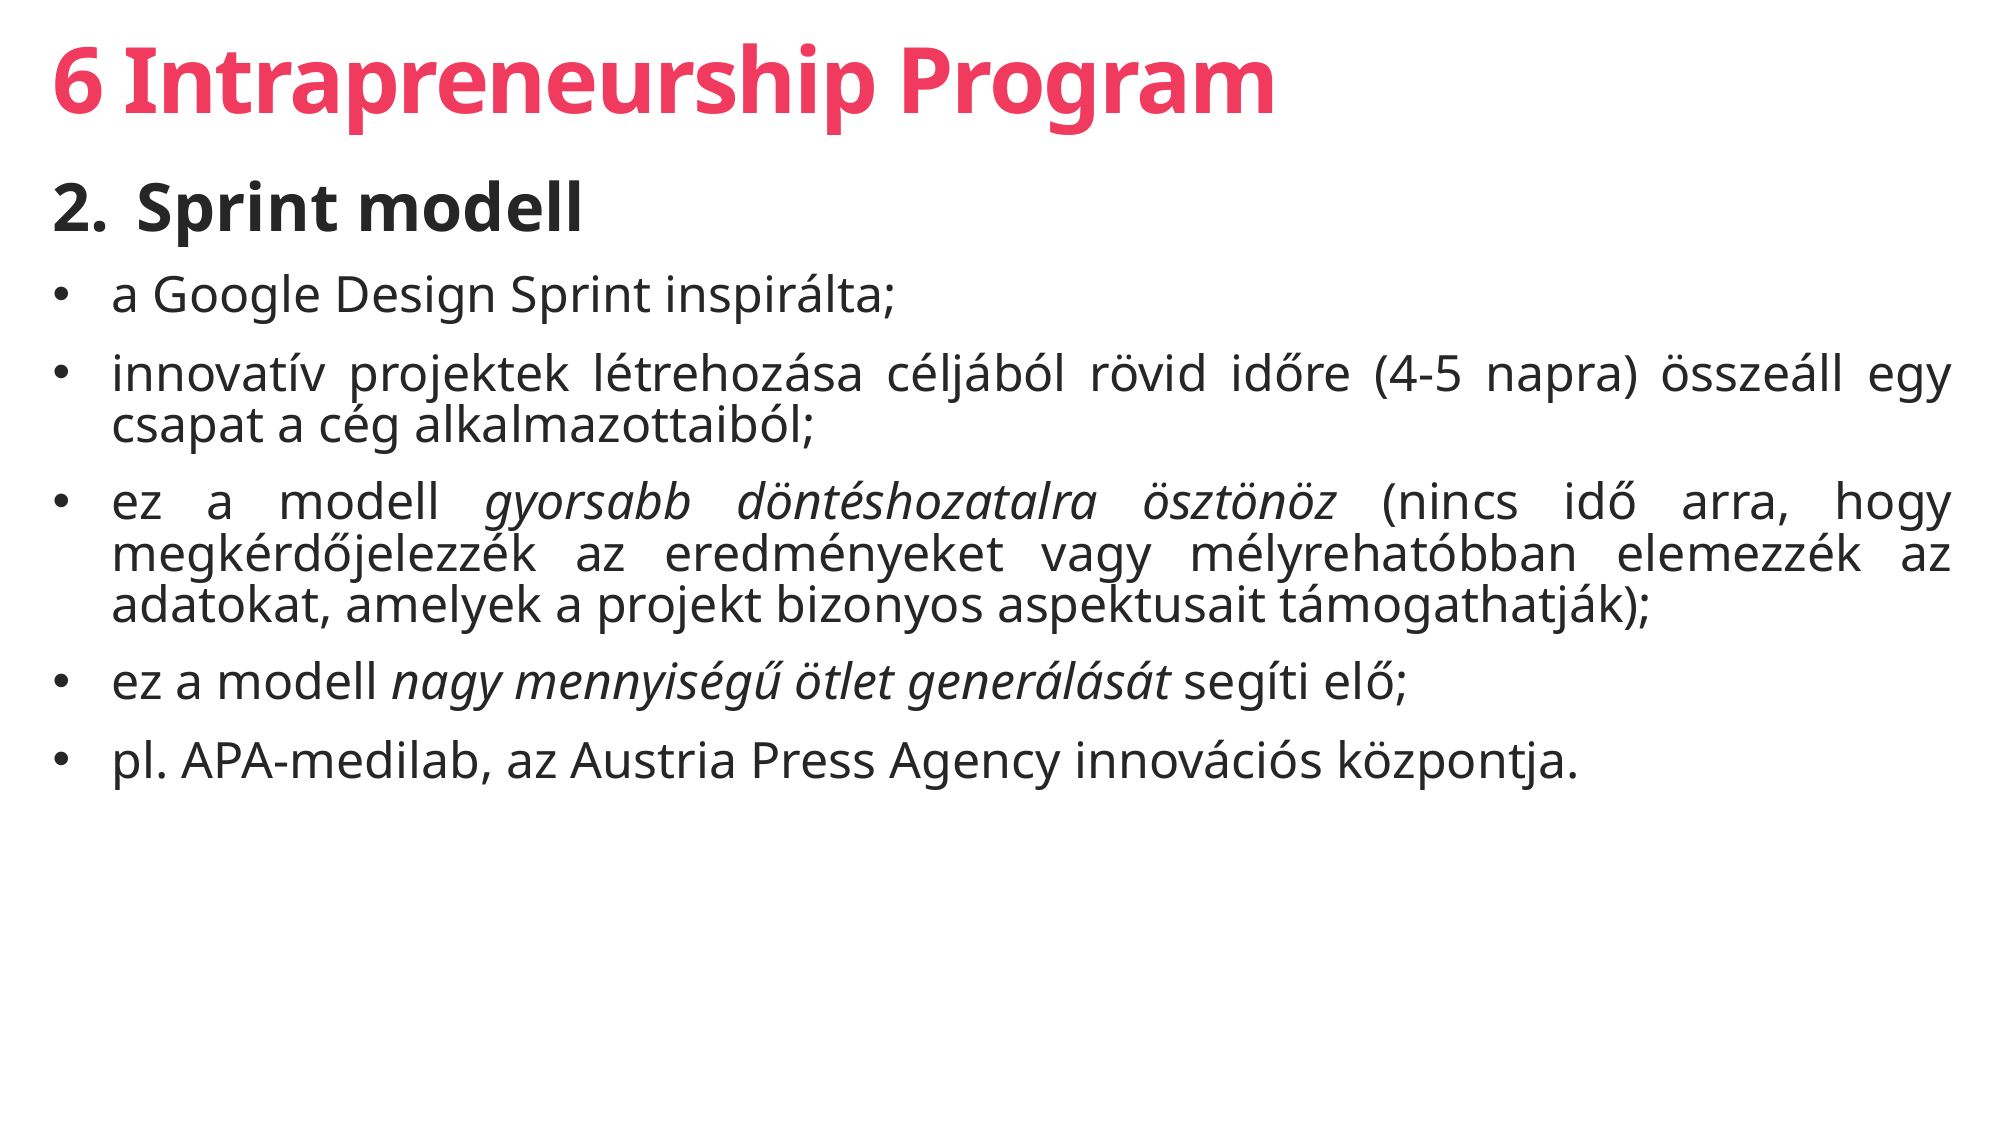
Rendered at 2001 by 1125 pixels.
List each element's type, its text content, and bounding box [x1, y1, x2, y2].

list Sprint modell a Google Design Sprint inspirálta; innovatív projektek létrehozása céljából rövid időre (4-5 napra) összeáll egy csapat a cég alkalmazottaiból; ez a modell gyorsabb döntéshozatalra ösztönöz (nincs idő arra, hogy megkérdőjelezzék az eredményeket vagy mélyrehatóbban elemezzék az adatokat, amelyek a projekt bizonyos aspektusait támogathatják); ez a modell nagy mennyiségű ötlet generálását segíti elő; pl. APA-medilab, az Austria Press Agency innovációs központja. [37, 169, 1968, 1125]
title 6 Intrapreneurship Program [37, 27, 1724, 145]
